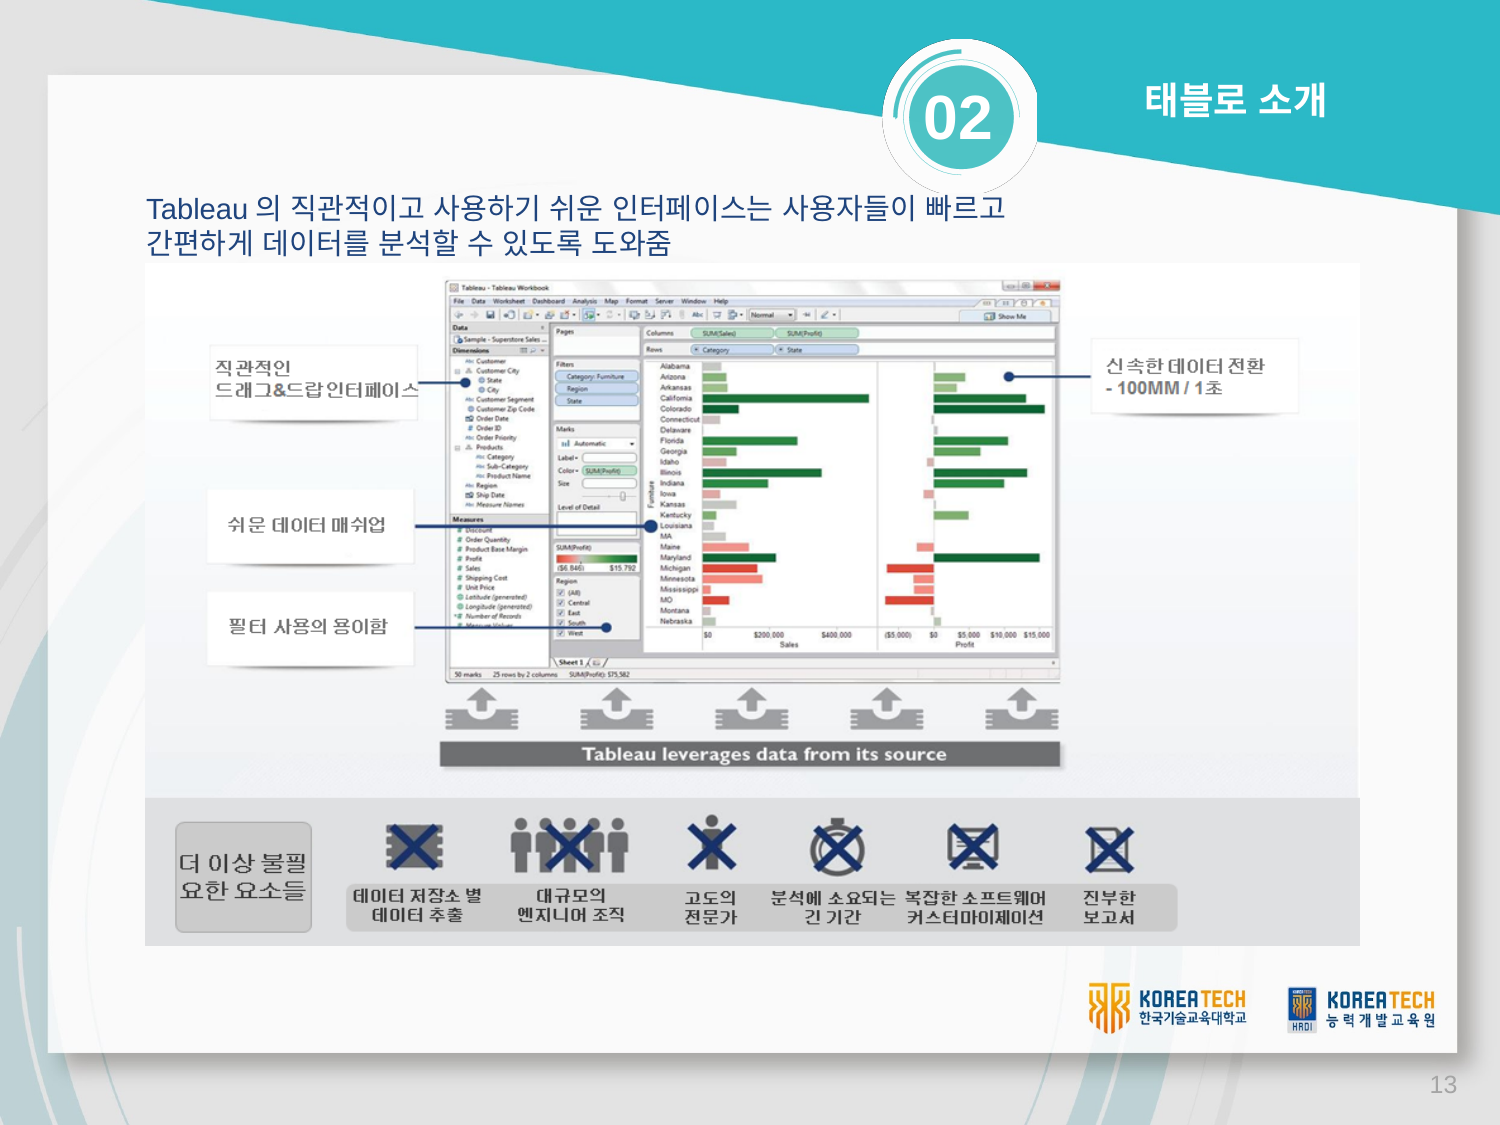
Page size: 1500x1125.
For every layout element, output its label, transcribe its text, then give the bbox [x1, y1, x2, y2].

text_box Tableau의 직관적이고 사용하기 쉬운 인터페이스는 사용자들이 빠르고 간편하게 데이터를 분석할 수 있도록 도와줌 [130, 175, 1077, 241]
slide_number 13 [1225, 1053, 1473, 1114]
picture [0, 0, 1500, 1125]
text_box 태블로 소개 [1043, 69, 1430, 138]
